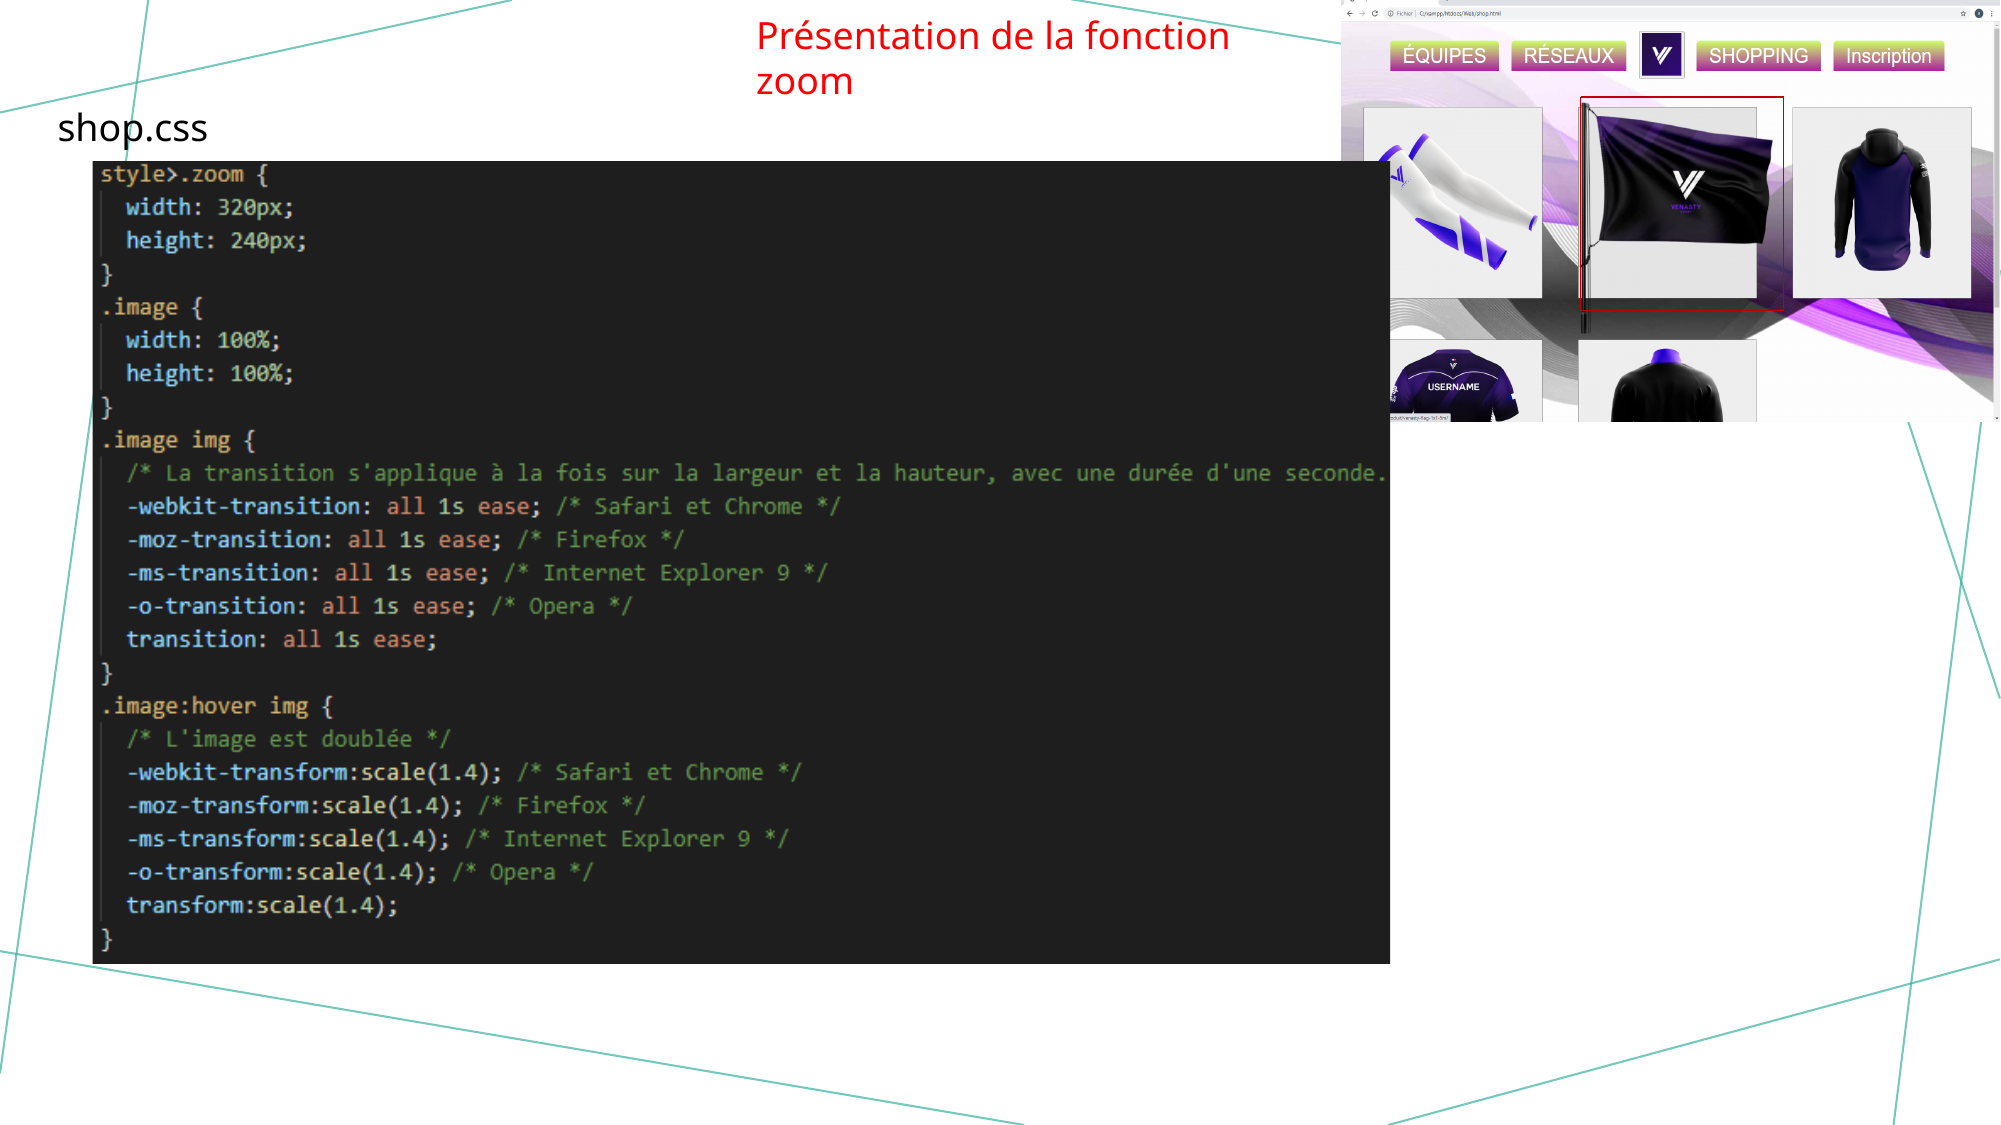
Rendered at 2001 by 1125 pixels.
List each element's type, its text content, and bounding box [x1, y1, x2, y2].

text_box shop.css [42, 97, 305, 157]
picture [92, 0, 2000, 964]
text_box Présentation de la fonction zoom [741, 4, 1259, 110]
